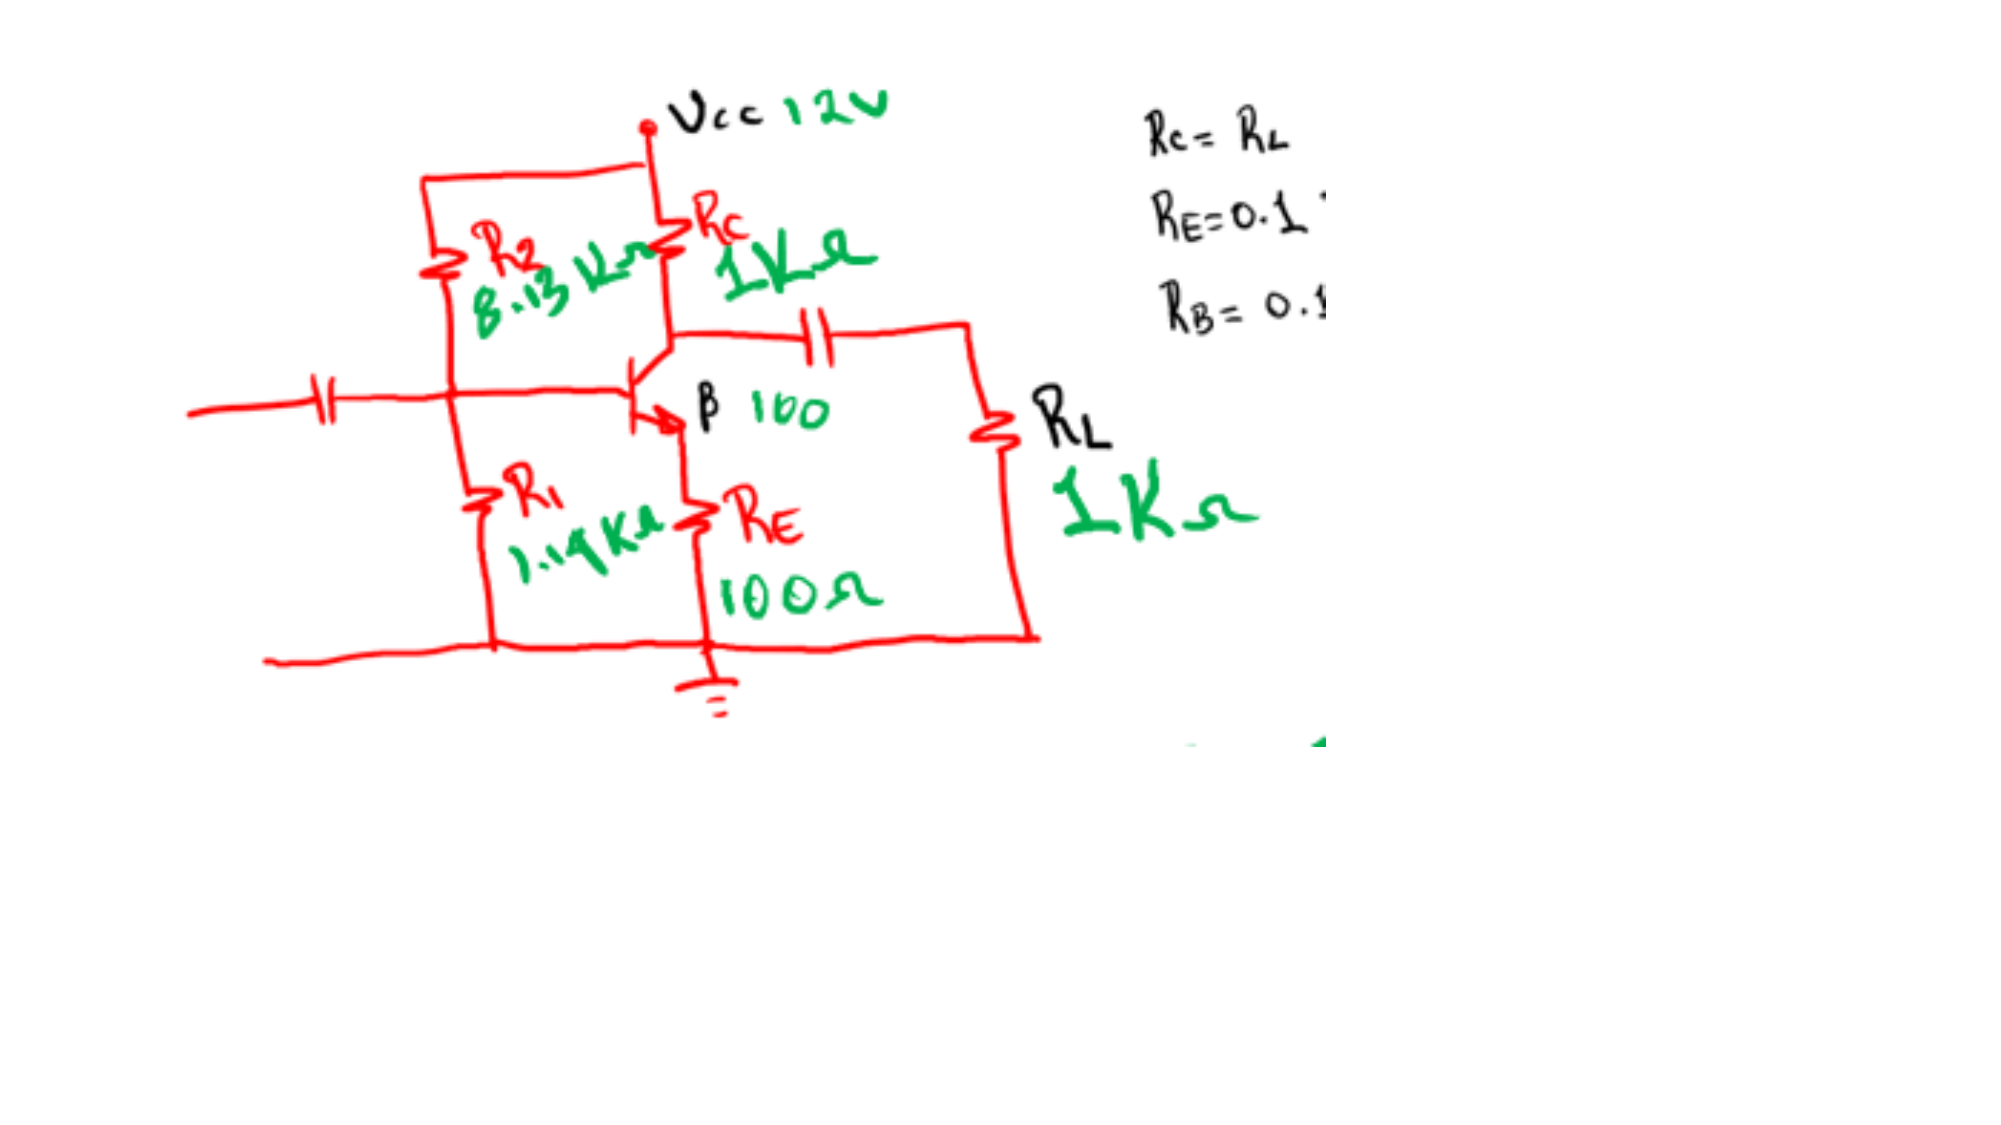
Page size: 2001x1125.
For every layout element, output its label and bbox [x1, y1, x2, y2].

picture [134, 71, 1326, 747]
